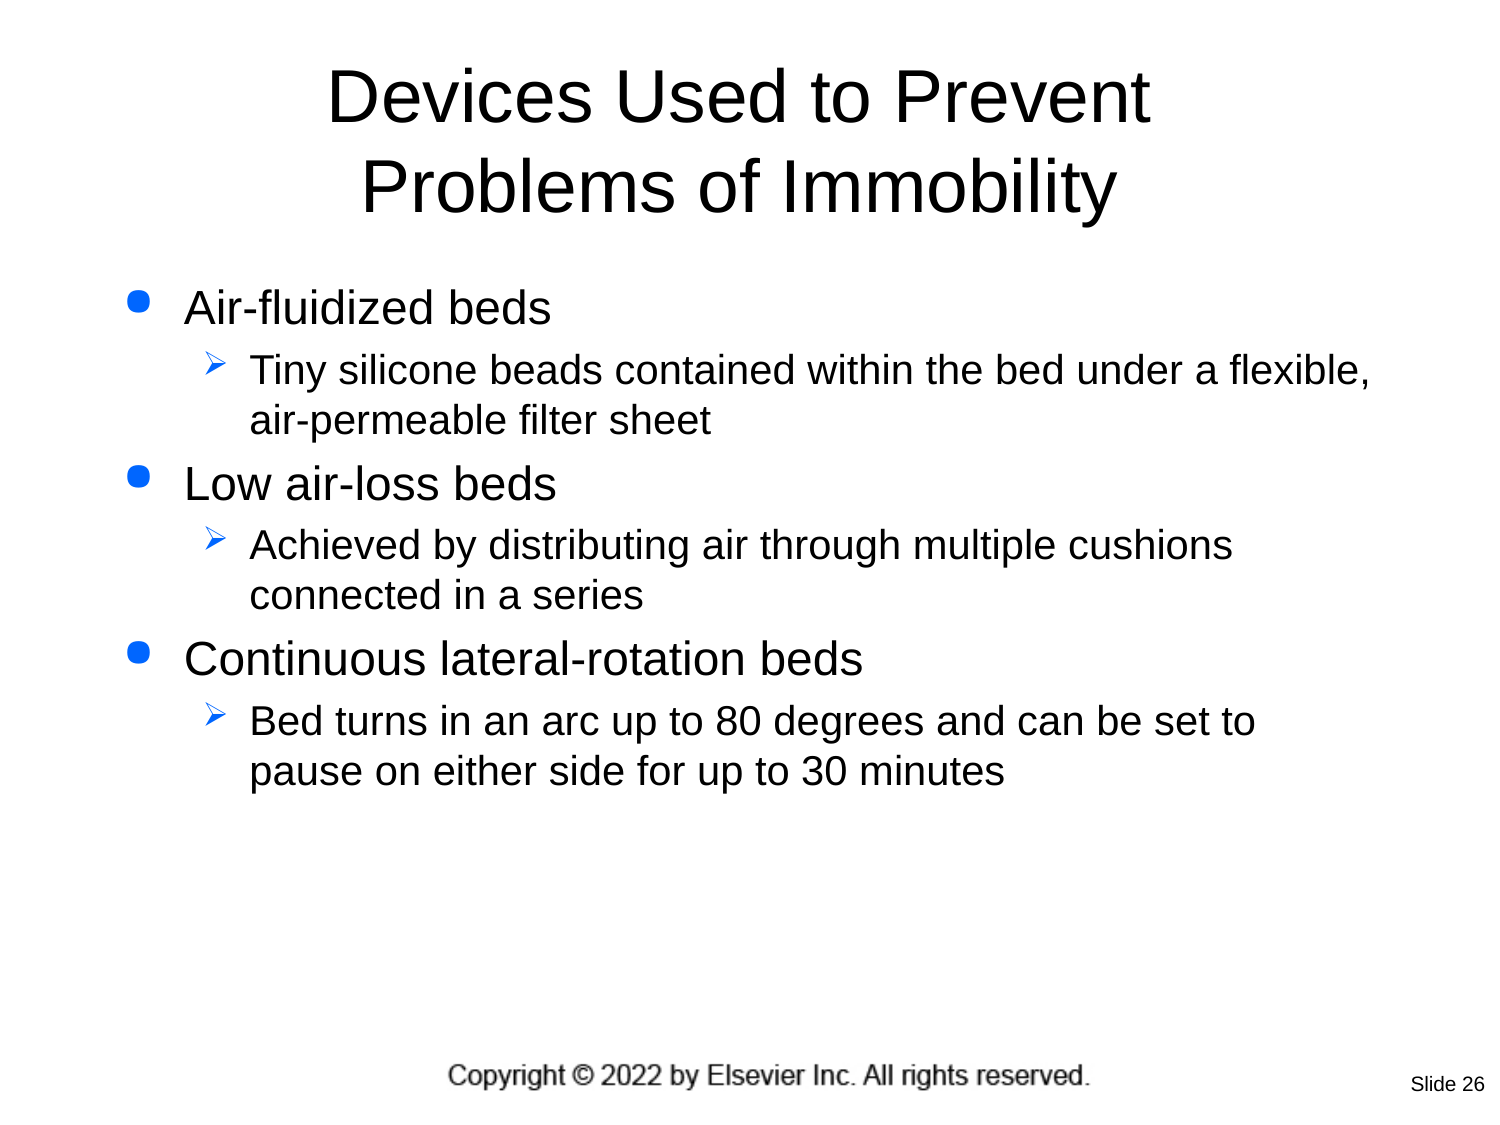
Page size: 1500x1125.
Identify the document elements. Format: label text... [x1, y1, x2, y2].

list Air-fluidized beds Tiny silicone beads contained within the bed under a flexible, air-permeable filter sheet Low air-loss beds Achieved by distributing air through multiple cushions connected in a series Continuous lateral-rotation beds Bed turns in an arc up to 80 degrees and can be set to pause on either side for up to 30 minutes [112, 269, 1388, 1000]
slide_number Slide 26 [1188, 1063, 1500, 1125]
picture [433, 1049, 1108, 1101]
title Devices Used to Prevent Problems of Immobility [112, 37, 1388, 238]
